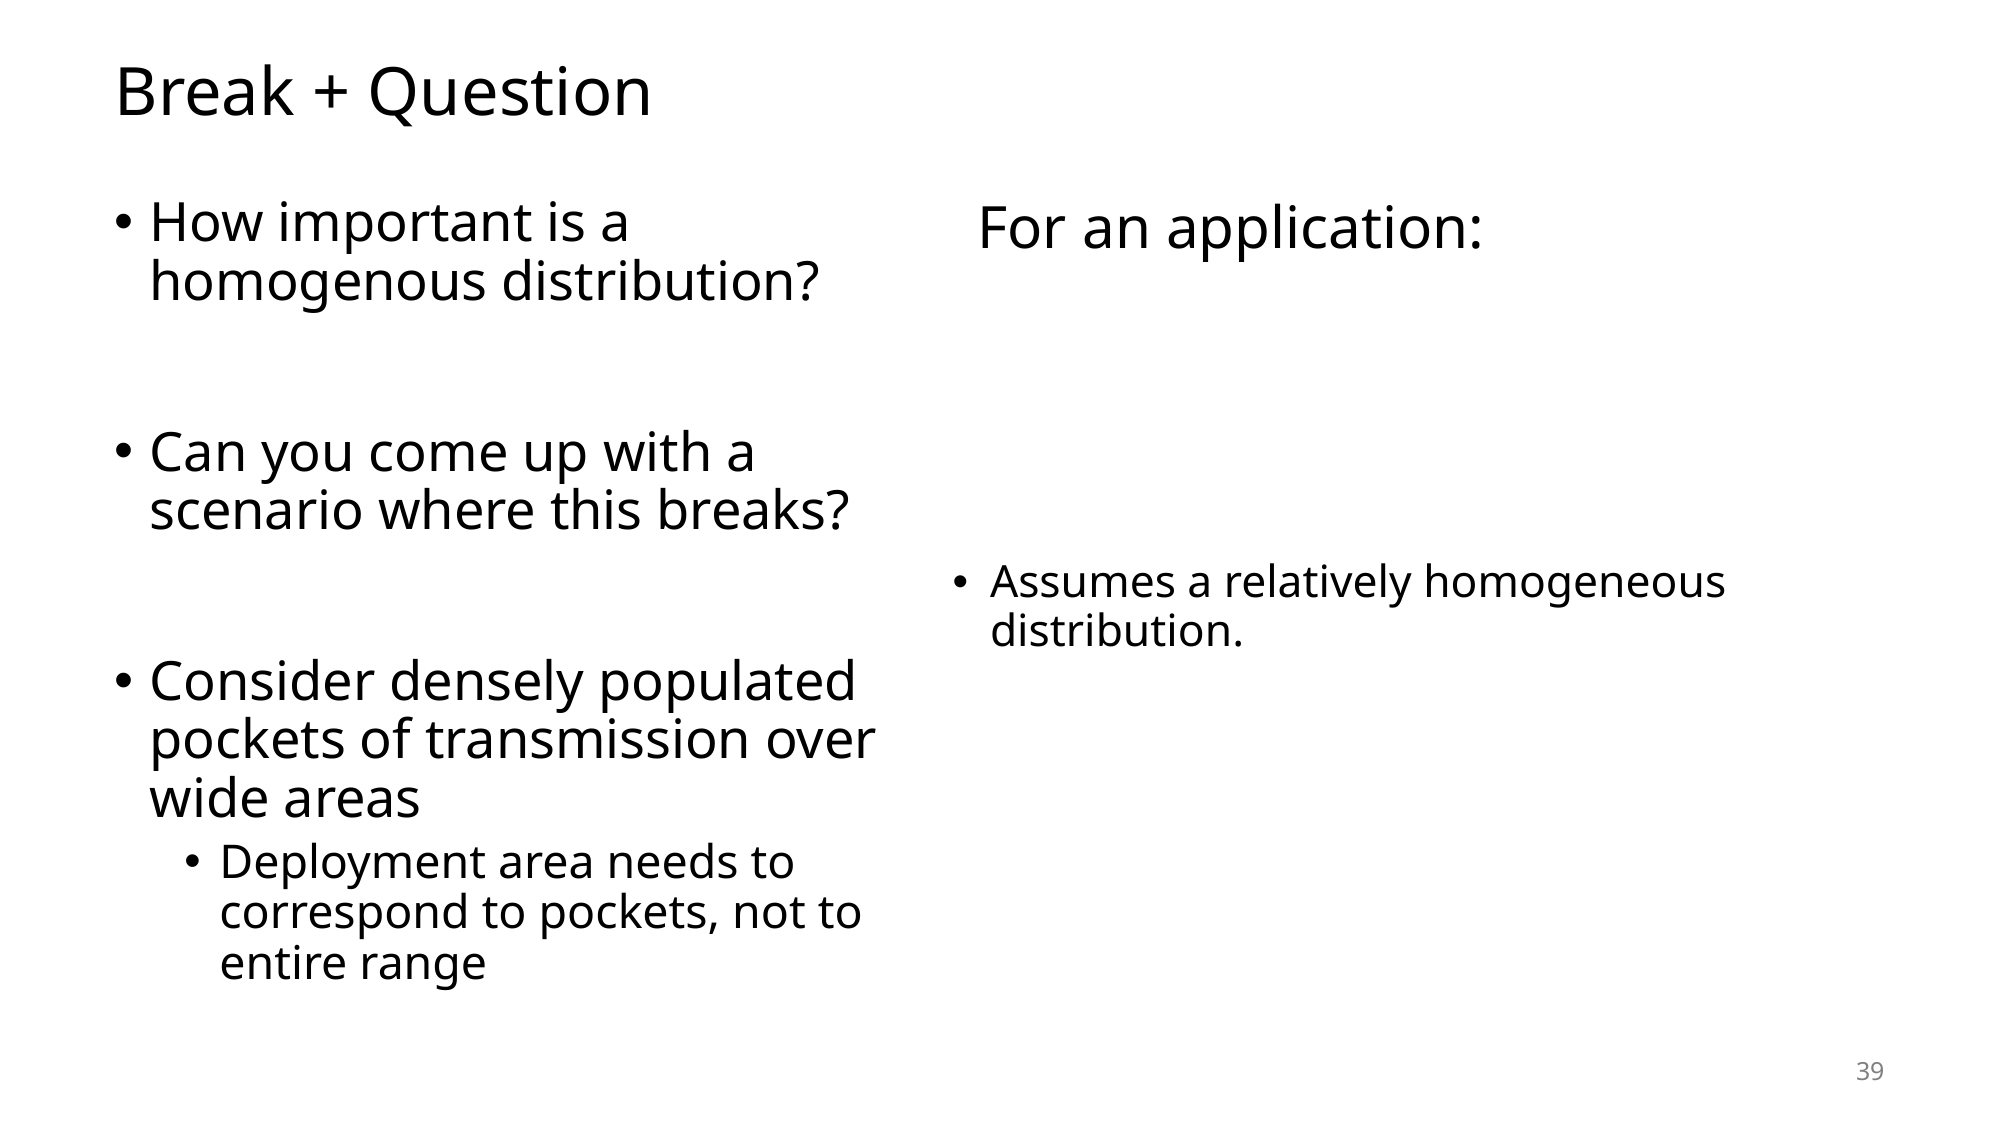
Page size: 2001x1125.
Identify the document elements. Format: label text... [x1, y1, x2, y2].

title Break + Question [99, 37, 1900, 150]
list How important is a homogenous distribution? Can you come up with a scenario where this breaks? Consider densely populated pockets of transmission over wide areas Deployment area needs to correspond to pockets, not to entire range [99, 187, 898, 1013]
slide_number 39 [1749, 1042, 1900, 1103]
